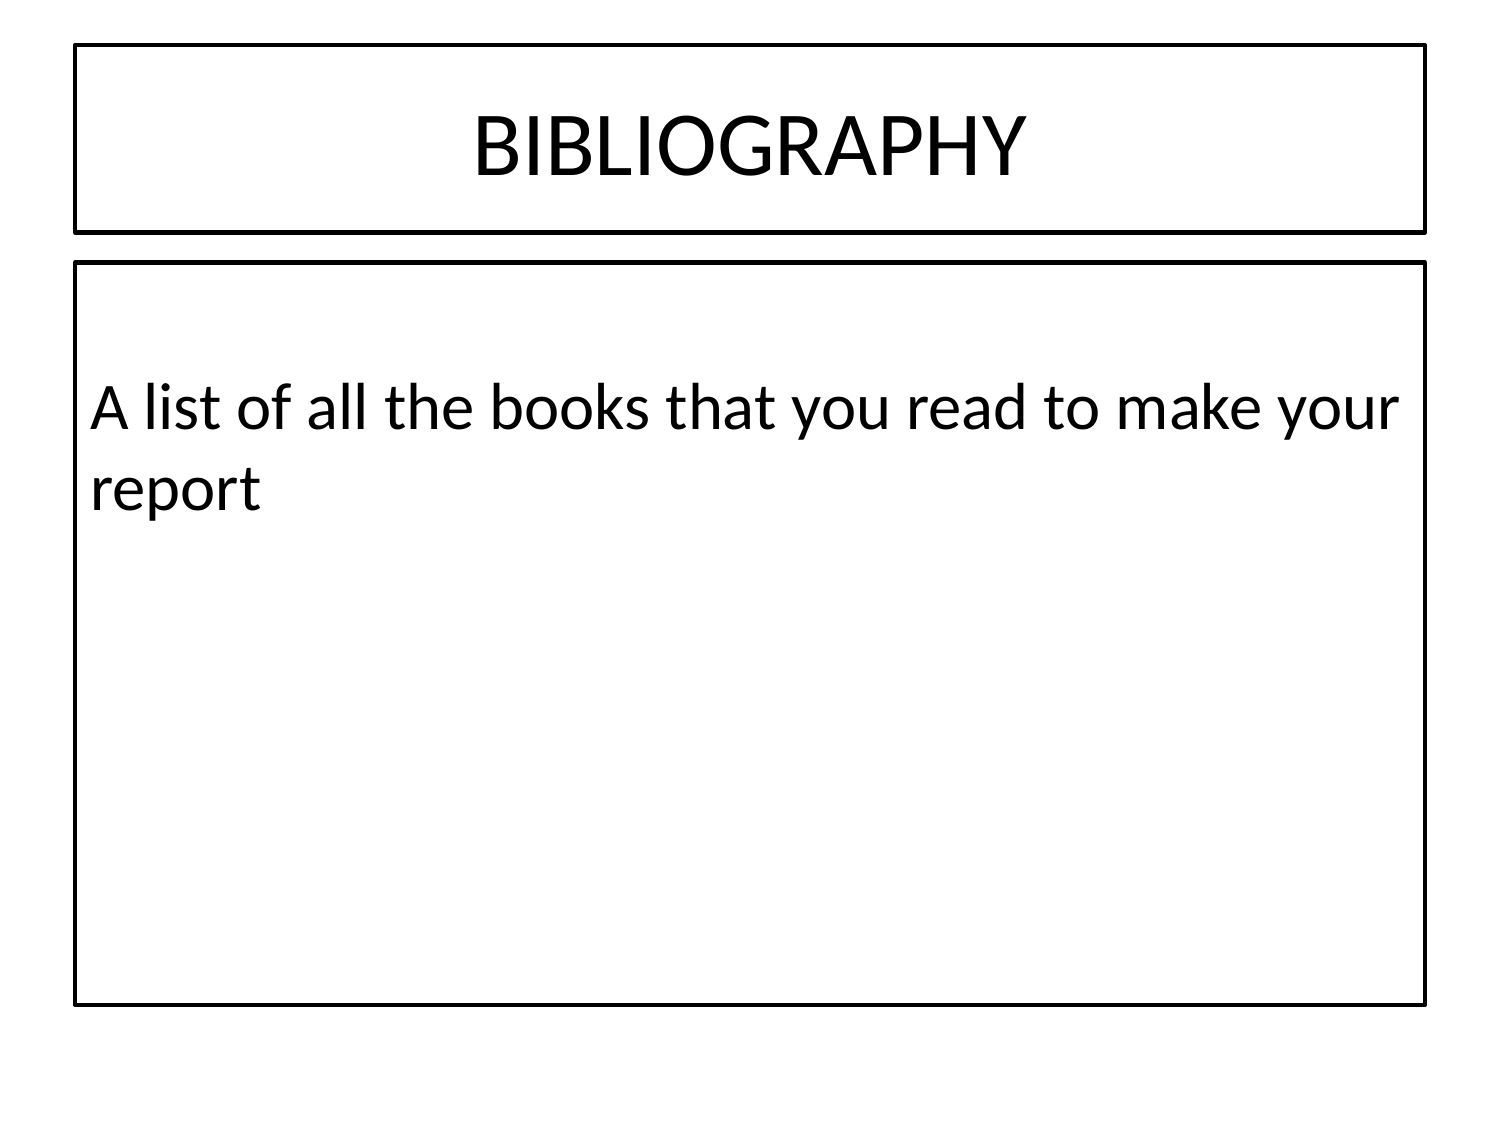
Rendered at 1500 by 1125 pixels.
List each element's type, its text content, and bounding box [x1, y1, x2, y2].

list A list of all the books that you read to make your report [73, 260, 1427, 1007]
title BIBLIOGRAPHY [73, 43, 1427, 235]
